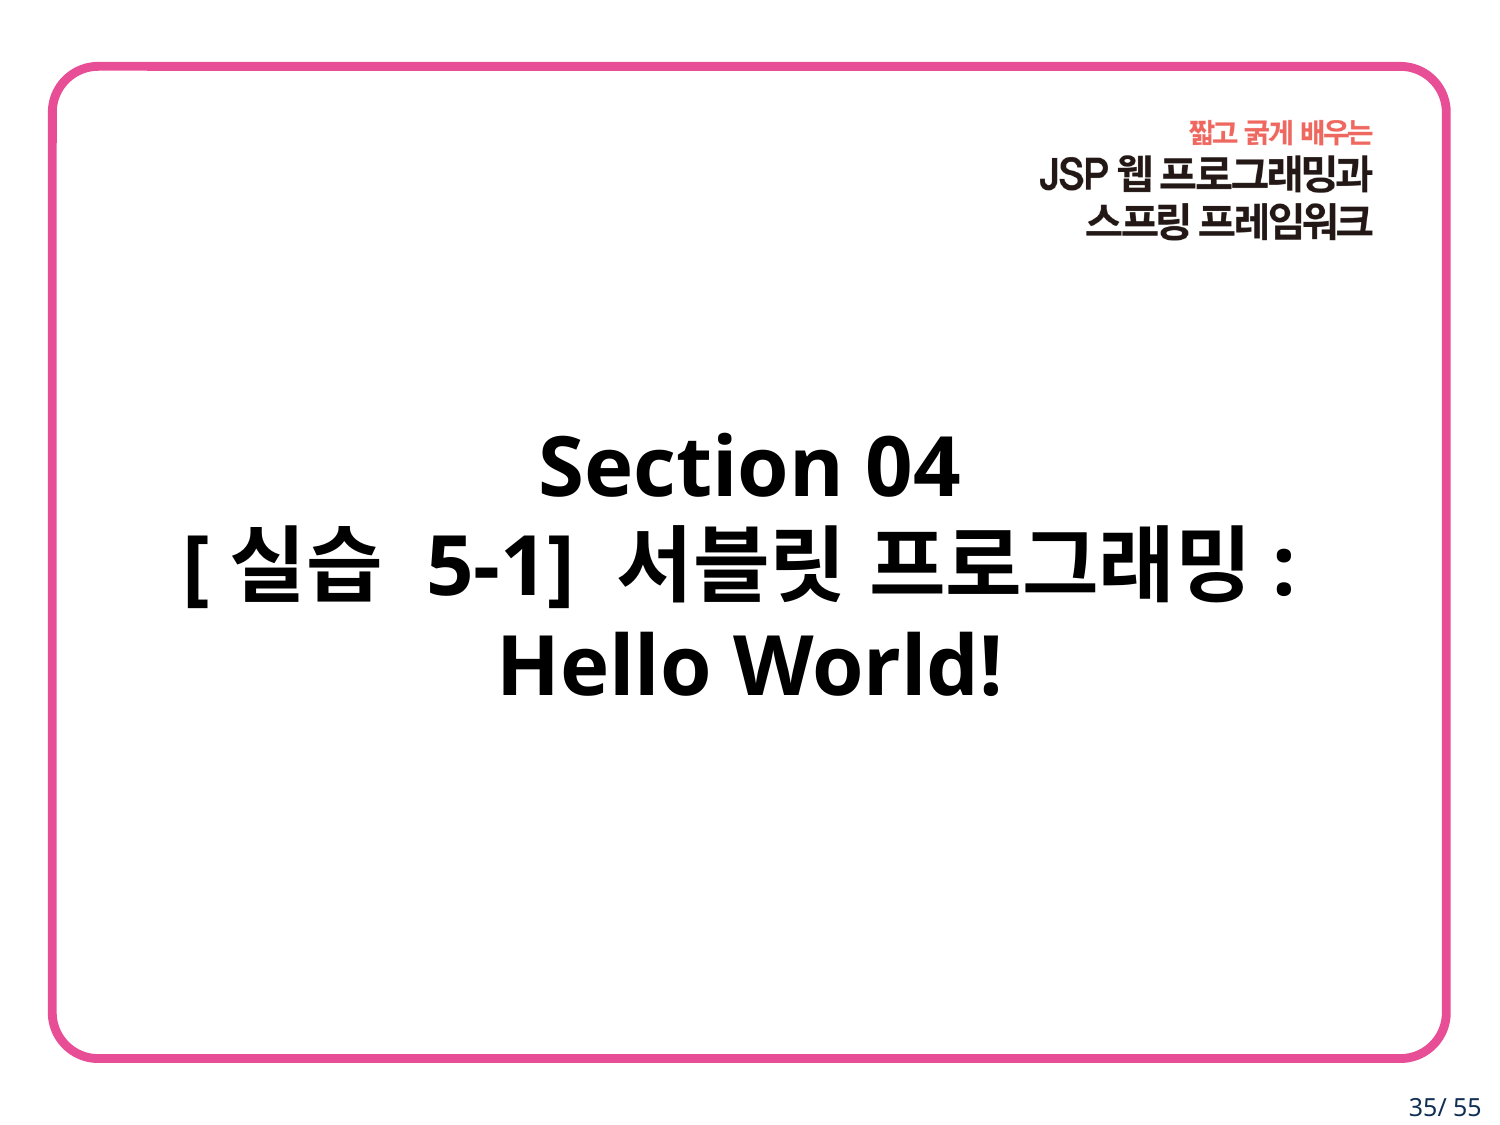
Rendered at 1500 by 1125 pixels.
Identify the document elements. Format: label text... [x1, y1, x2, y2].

picture [1021, 101, 1382, 249]
text_box Section 04 [실습 5-1] 서블릿 프로그래밍: Hello World! [27, 403, 1472, 722]
